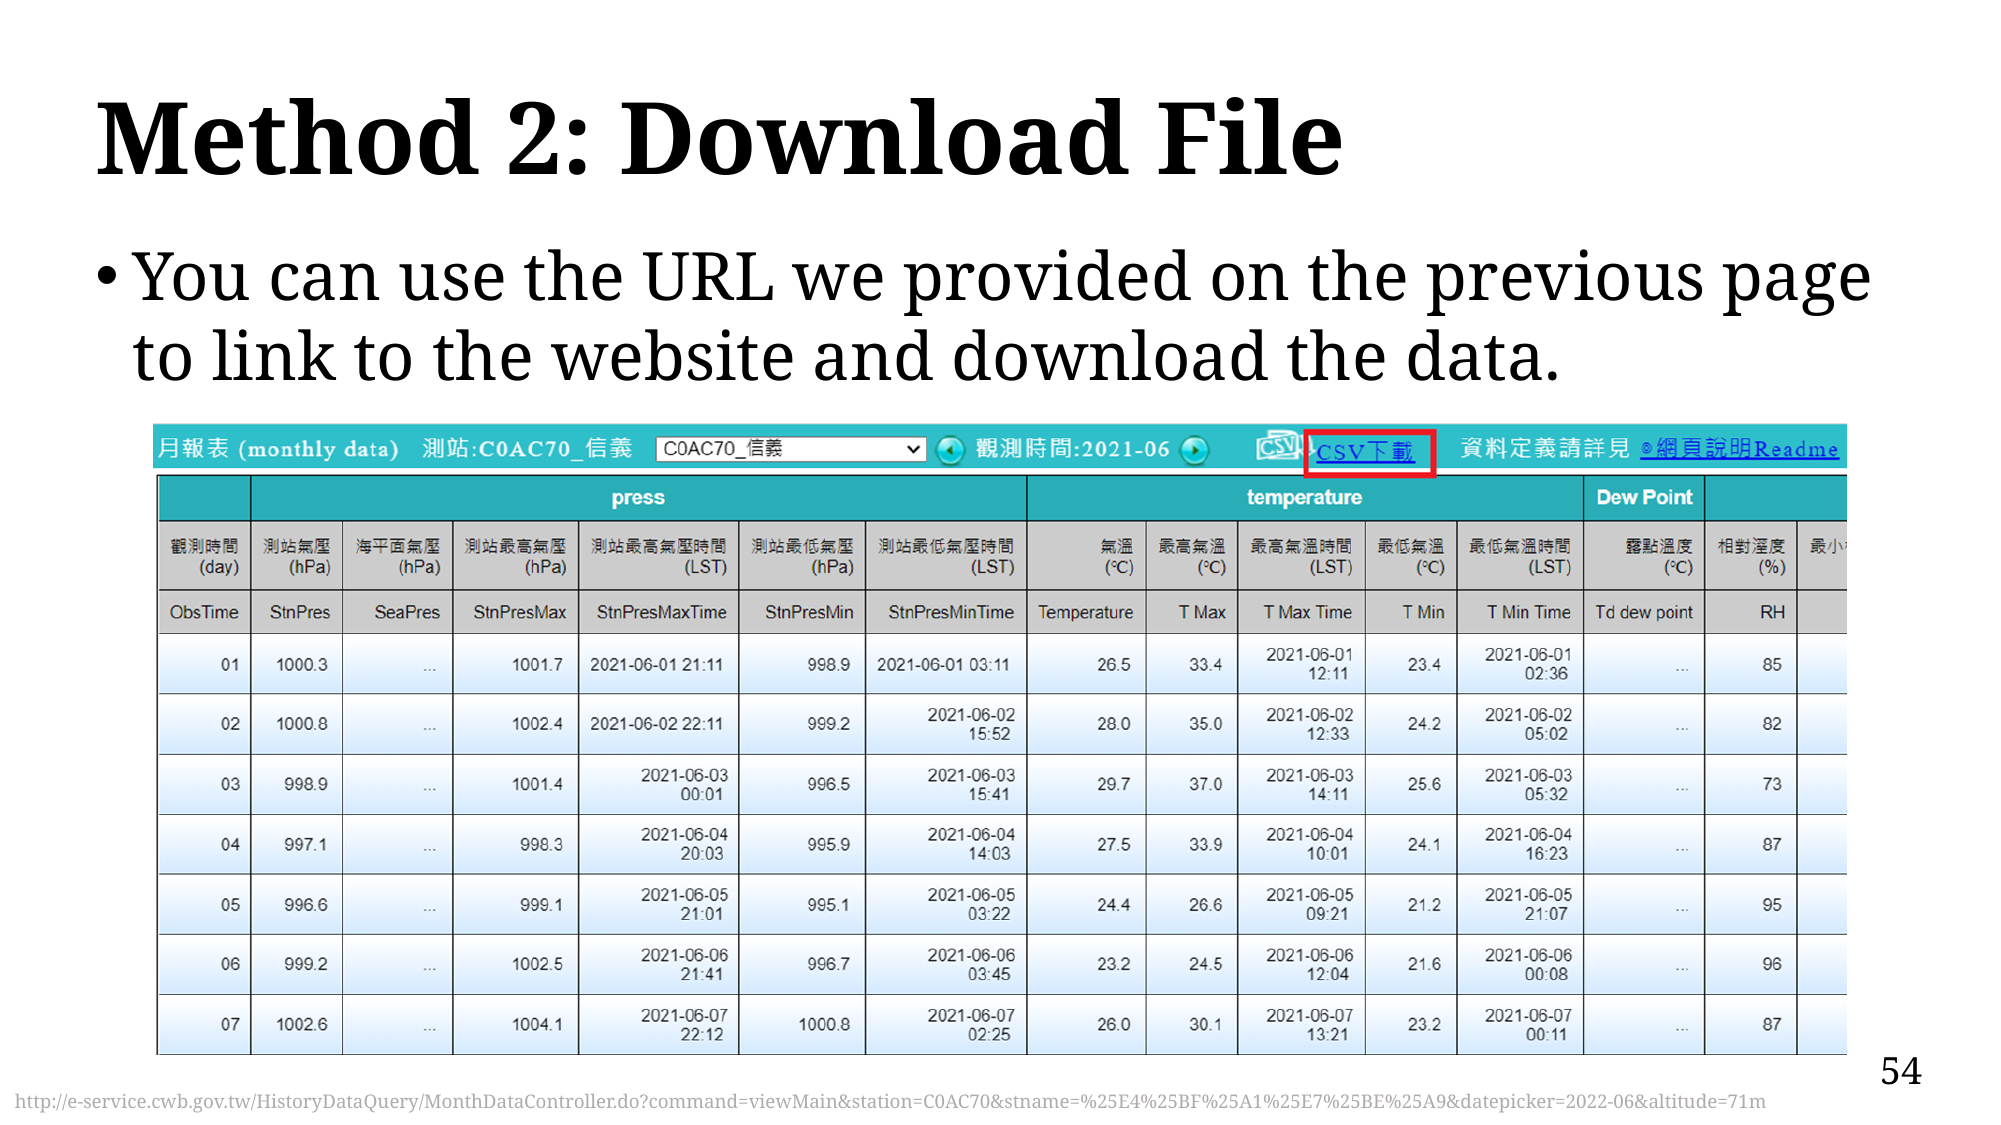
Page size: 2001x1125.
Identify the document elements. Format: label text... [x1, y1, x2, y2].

title Method 2: Download File [80, 59, 1920, 225]
picture [153, 423, 1847, 1055]
text_box http://e-service.cwb.gov.tw/HistoryDataQuery/MonthDataController.do?command=viewMain&station=C0AC70&stname=%25E4%25BF%25A1%25E7%25BE%25A9&datepicker=2022-06&altitude=71m [0, 1082, 1958, 1120]
list You can use the URL we provided on the previous page to link to the website and download the data. [80, 226, 1920, 1000]
slide_number 54 [1487, 1042, 1938, 1082]
